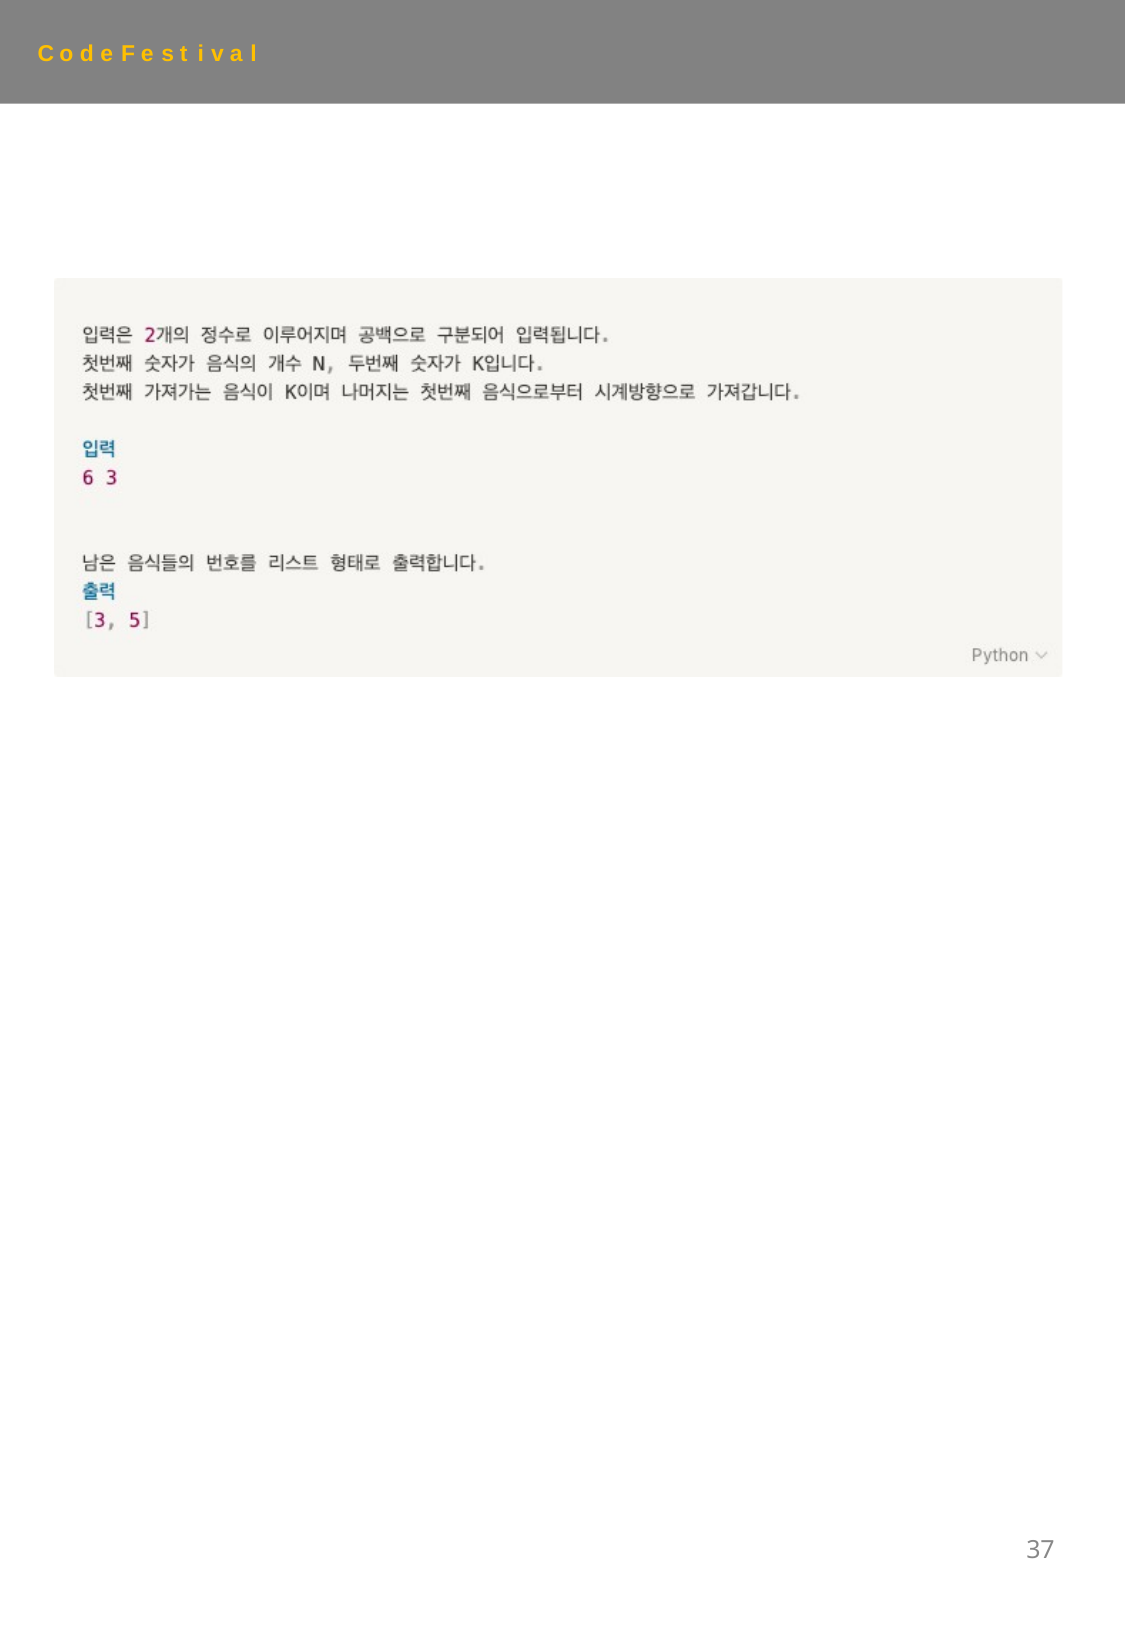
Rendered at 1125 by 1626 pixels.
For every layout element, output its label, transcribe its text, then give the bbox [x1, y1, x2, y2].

text_box C o d e F e s t i v a l [35, 36, 264, 67]
slide_number 10 [1020, 1529, 1062, 1625]
text_box [54, 278, 1063, 678]
